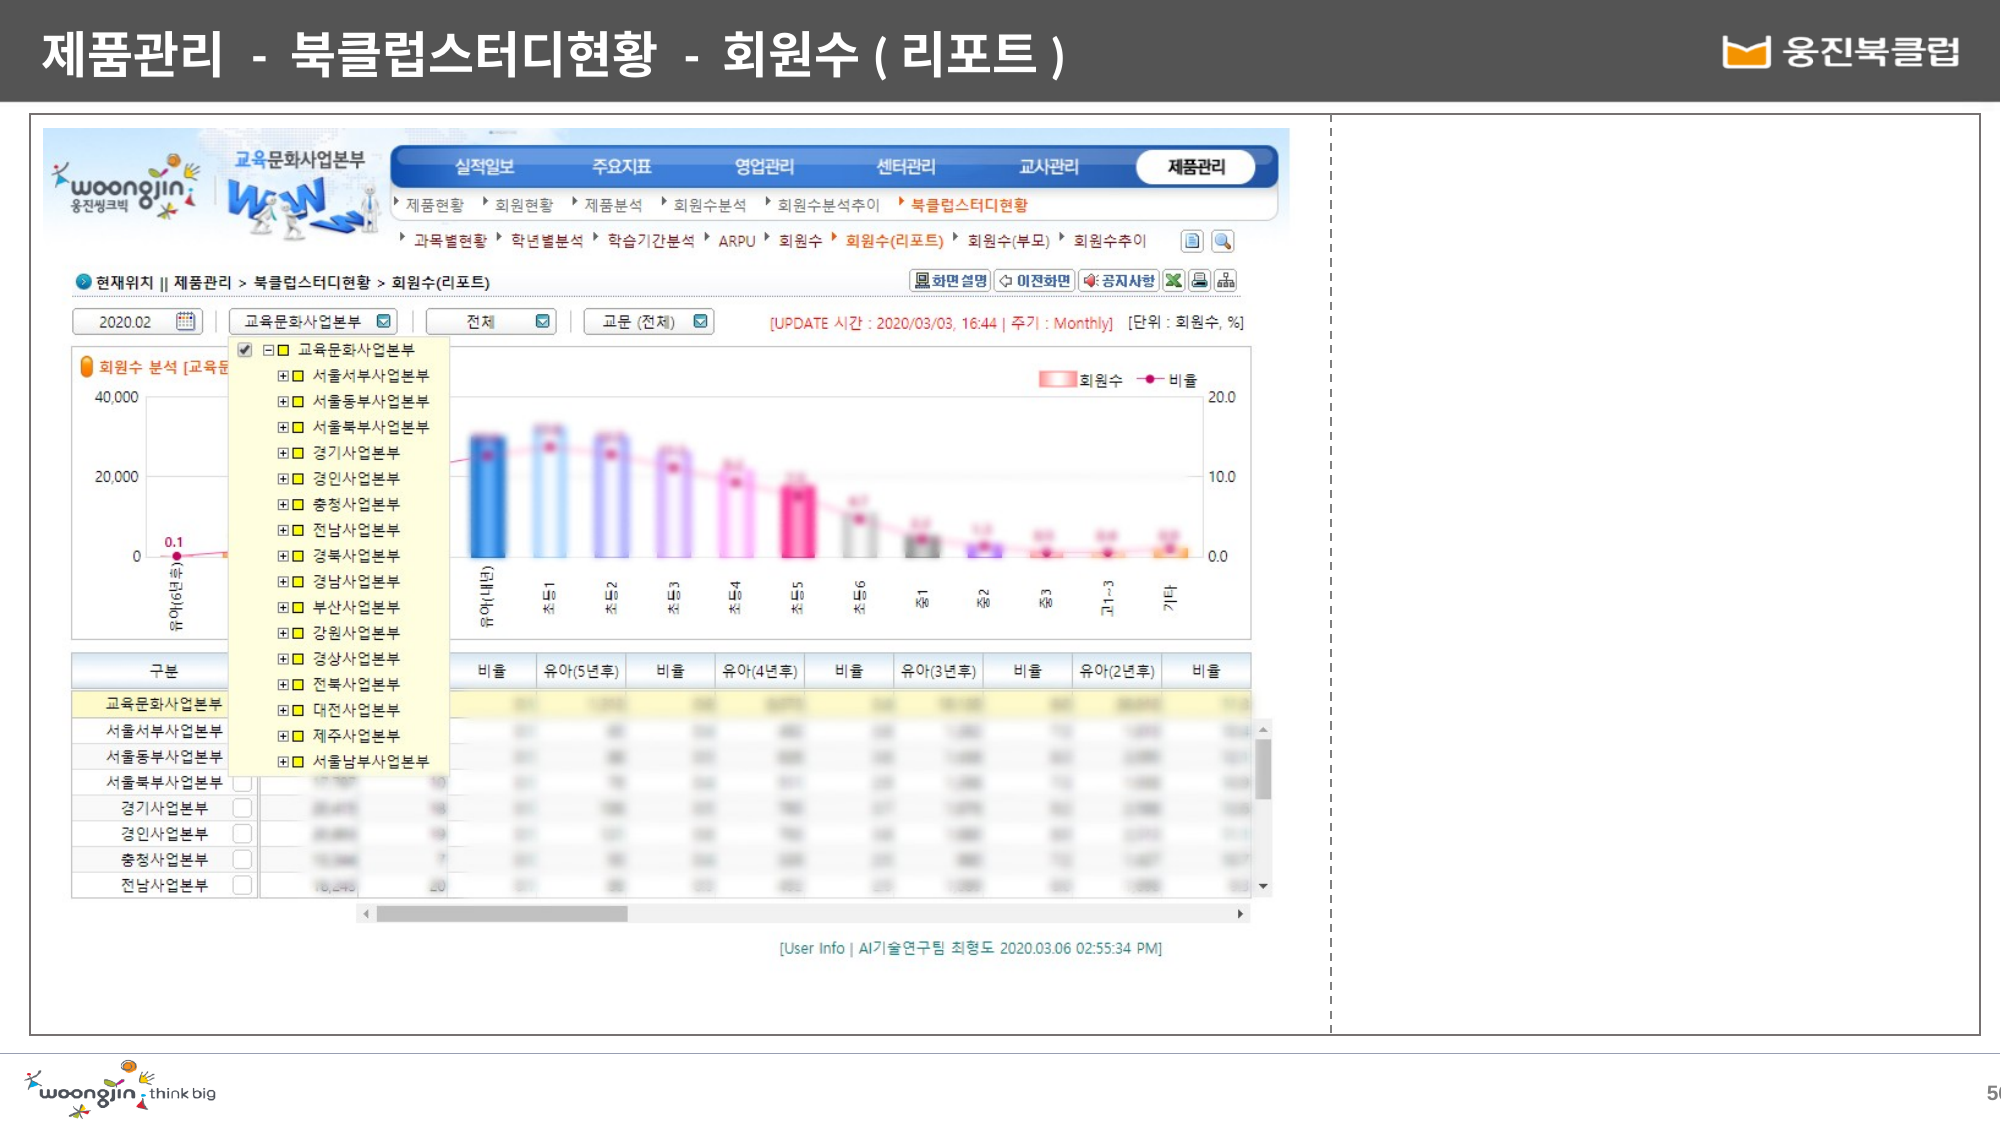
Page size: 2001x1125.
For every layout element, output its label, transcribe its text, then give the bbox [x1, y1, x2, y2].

picture [0, 0, 2000, 1053]
title 제품관리 - 북클럽스터디현황 - 회원수(리포트) [29, 10, 1717, 97]
picture [0, 1054, 2000, 1125]
text_box [29, 113, 1981, 1036]
